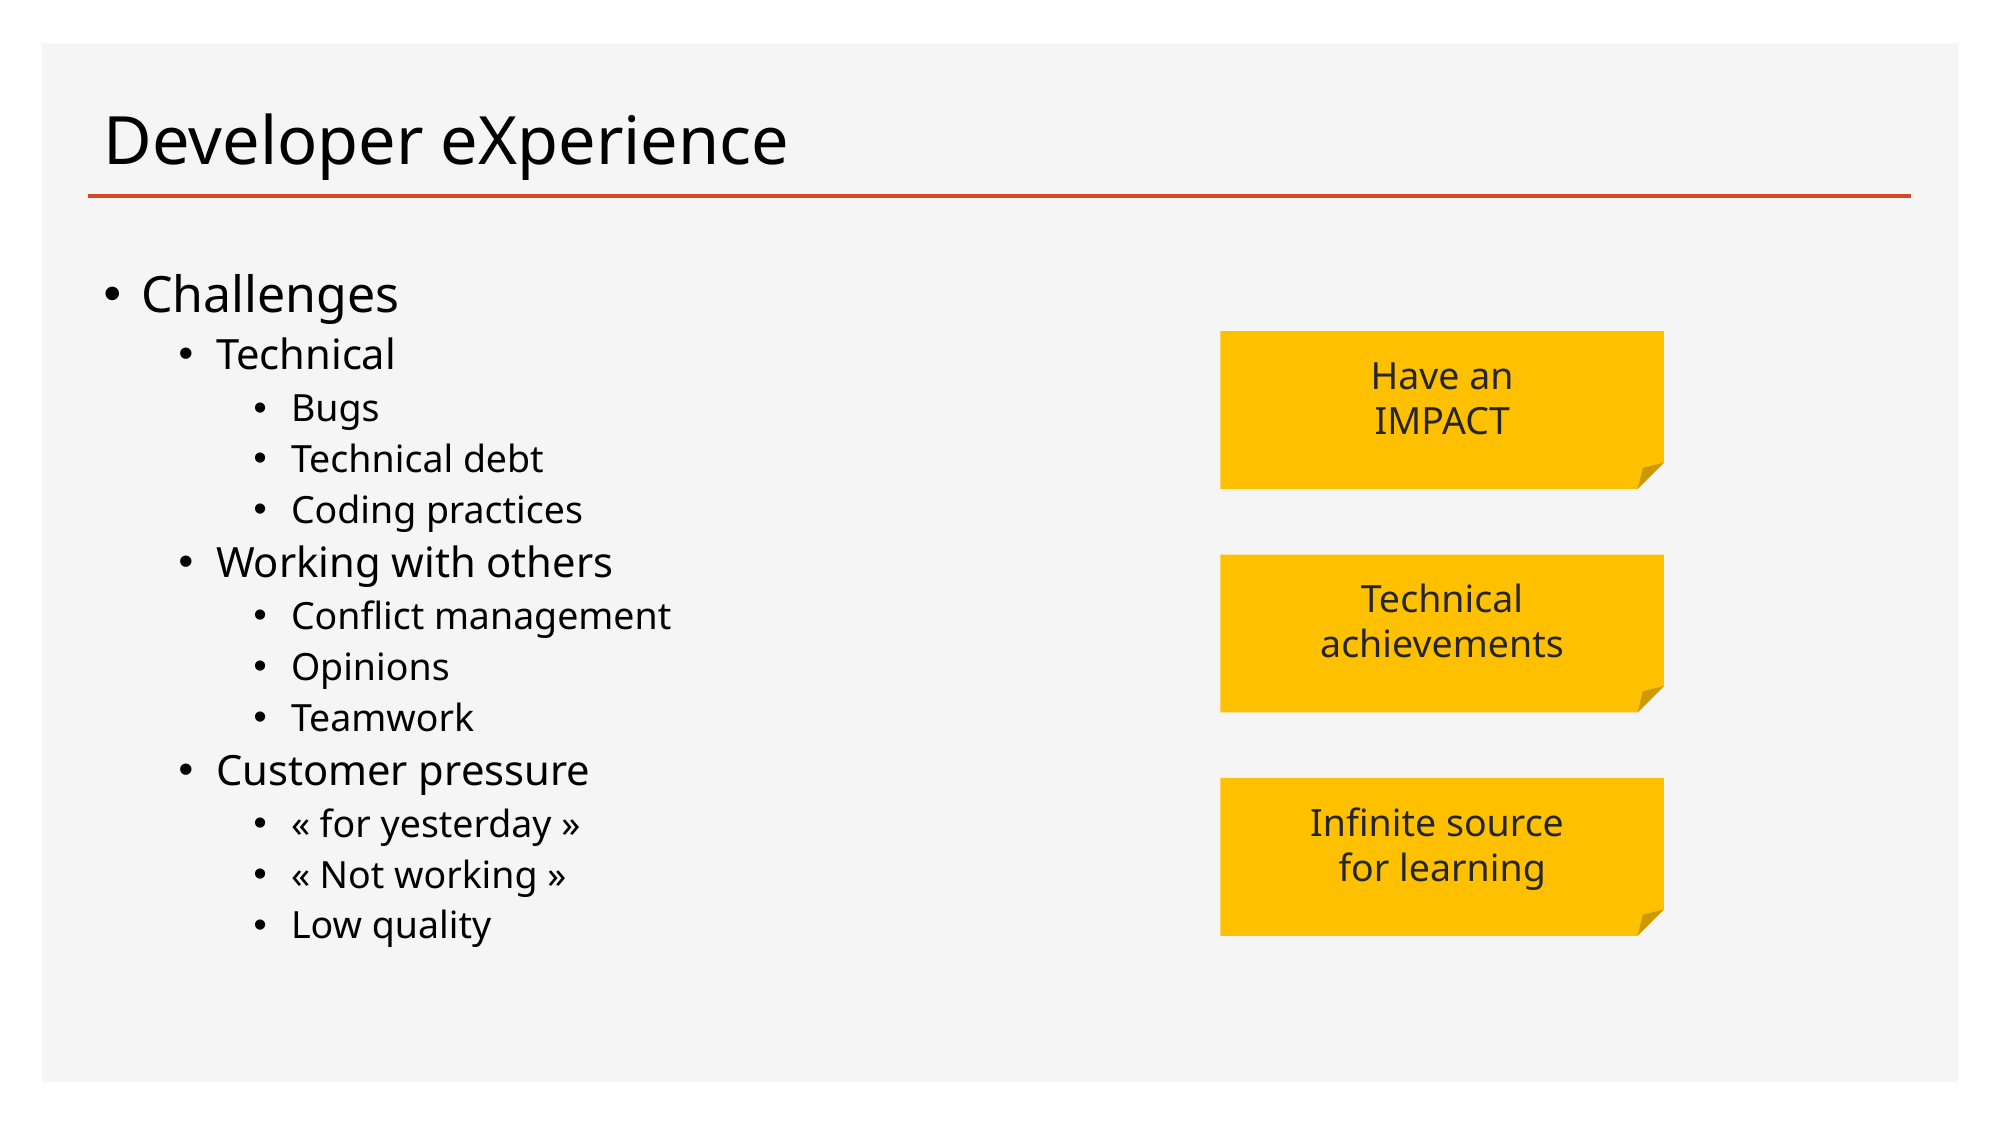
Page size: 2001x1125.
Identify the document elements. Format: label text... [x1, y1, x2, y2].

text_box Technical achievements [1220, 554, 1664, 713]
text_box Have an IMPACT [1220, 331, 1664, 489]
text_box Infinite source for learning [1220, 777, 1664, 936]
list Challenges Technical Bugs Technical debt Coding practices Working with others Conflict management Opinions Teamwork Customer pressure « for yesterday » « Not working » Low quality [88, 261, 1093, 1050]
title Developer eXperience [88, 59, 1912, 187]
